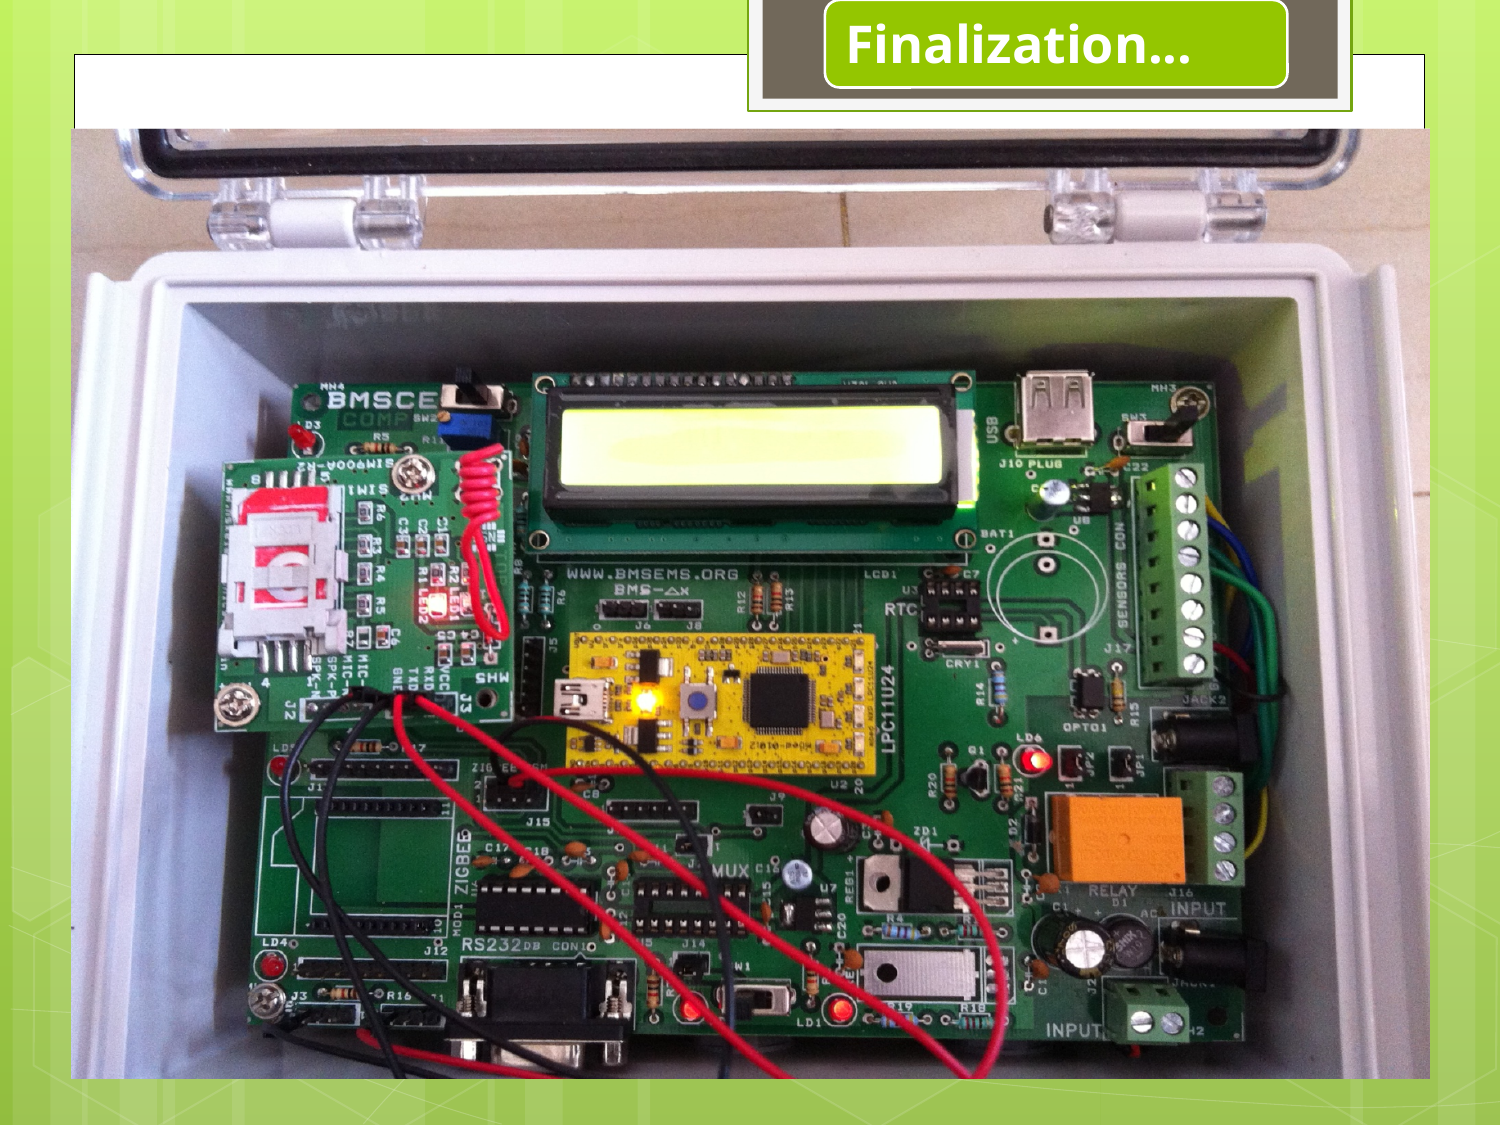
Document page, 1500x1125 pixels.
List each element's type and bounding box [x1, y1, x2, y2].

picture [70, 128, 1430, 1079]
text_box [824, 0, 1288, 88]
